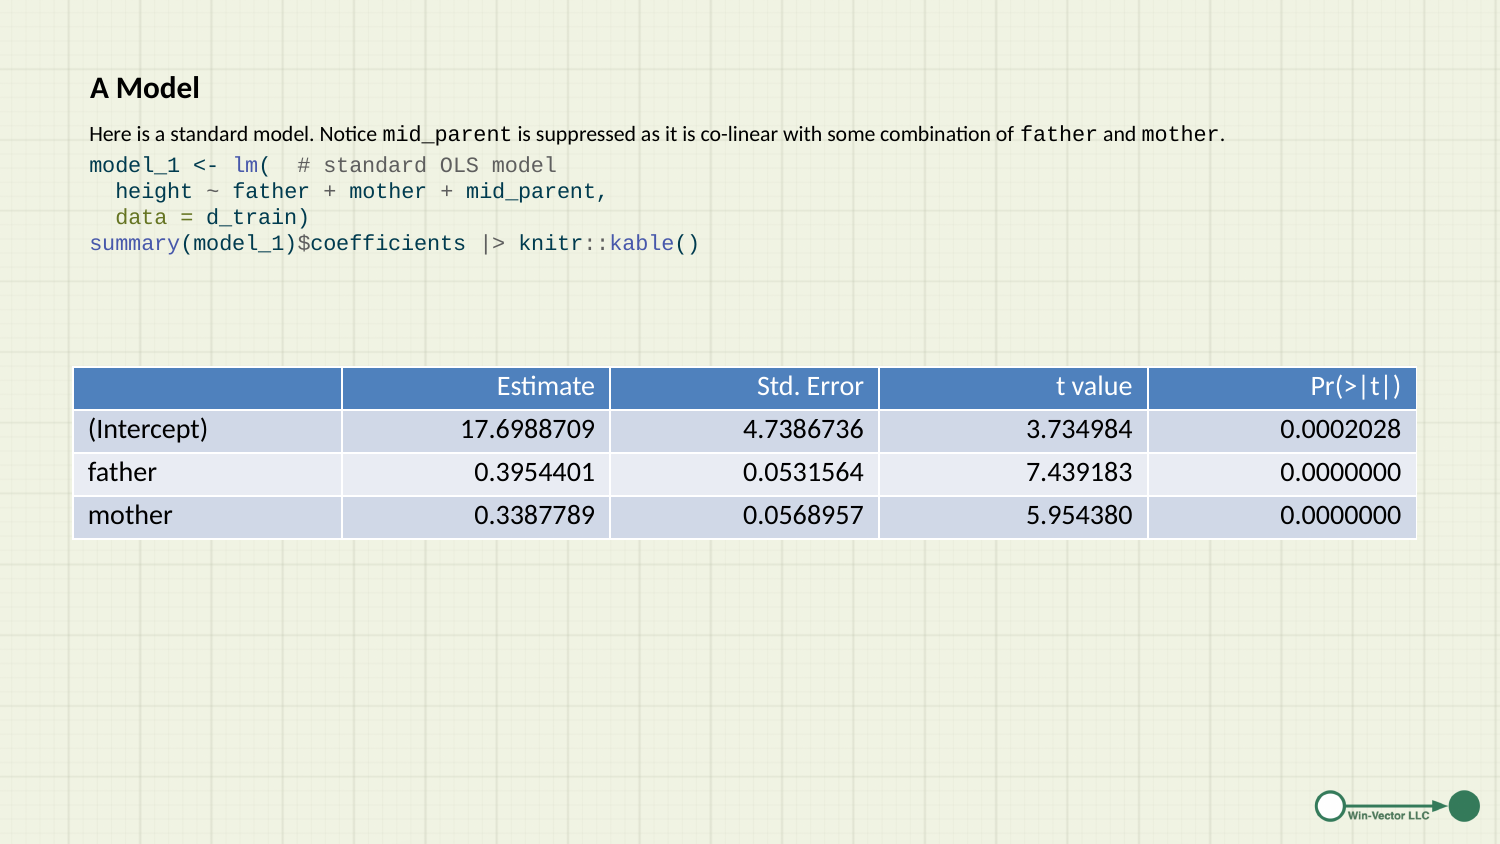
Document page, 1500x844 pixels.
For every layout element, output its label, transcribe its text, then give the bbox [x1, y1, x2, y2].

table_cell 7.439183 [880, 454, 1147, 495]
table_cell mother [74, 497, 341, 538]
table_cell 0.0002028 [1149, 411, 1416, 452]
table_cell 4.7386736 [611, 411, 878, 452]
table_cell 0.0531564 [611, 454, 878, 495]
table_header Std. Error [611, 368, 878, 409]
table_cell 0.0000000 [1149, 454, 1416, 495]
table_cell 17.6988709 [343, 411, 609, 452]
table_cell father [74, 454, 341, 495]
table_header Estimate [343, 368, 609, 409]
table_cell 0.3954401 [343, 454, 609, 495]
table_cell 5.954380 [880, 497, 1147, 538]
table_header Pr(>|t|) [1149, 368, 1416, 409]
picture [0, 0, 1500, 844]
table_cell 0.0568957 [611, 497, 878, 538]
table_cell (Intercept) [74, 411, 341, 452]
table_cell 0.0000000 [1149, 497, 1416, 538]
table_cell 0.3387789 [343, 497, 609, 538]
table_header [74, 368, 341, 409]
table_header t value [880, 368, 1147, 409]
list Here is a standard model. Notice mid_parent is suppressed as it is co-linear with some combination of father and mother. model_1 <- lm( # standard OLS model height ~ father + mother + mid_parent, data = d_train) summary(model_1)$coefficients |> knitr::kable() [74, 112, 1425, 369]
title A Model [75, 33, 1425, 112]
table_cell 3.734984 [880, 411, 1147, 452]
